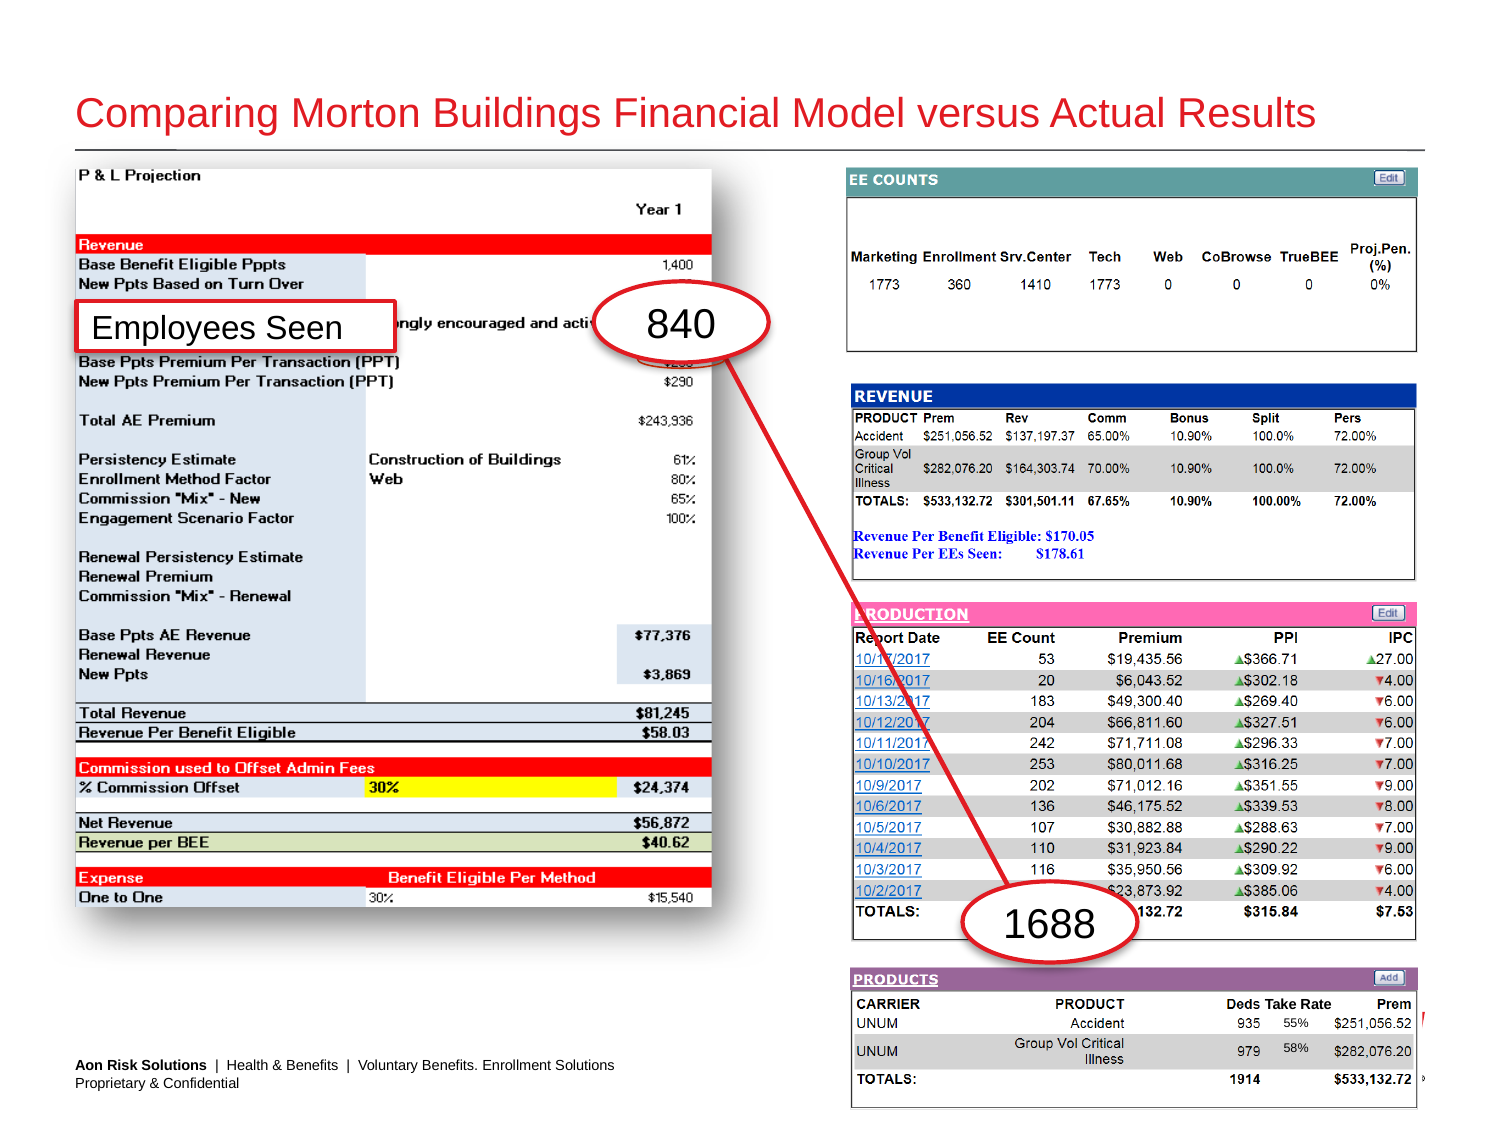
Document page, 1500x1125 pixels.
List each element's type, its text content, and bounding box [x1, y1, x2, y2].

title Comparing Morton Buildings Financial Model versus Actual Results [74, 49, 1426, 136]
picture [834, 596, 1426, 951]
picture [1014, 372, 1425, 588]
picture [839, 162, 1426, 358]
picture [834, 962, 1423, 1110]
text_box 840 [717, 282, 771, 362]
picture [74, 169, 712, 908]
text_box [724, 356, 1014, 895]
